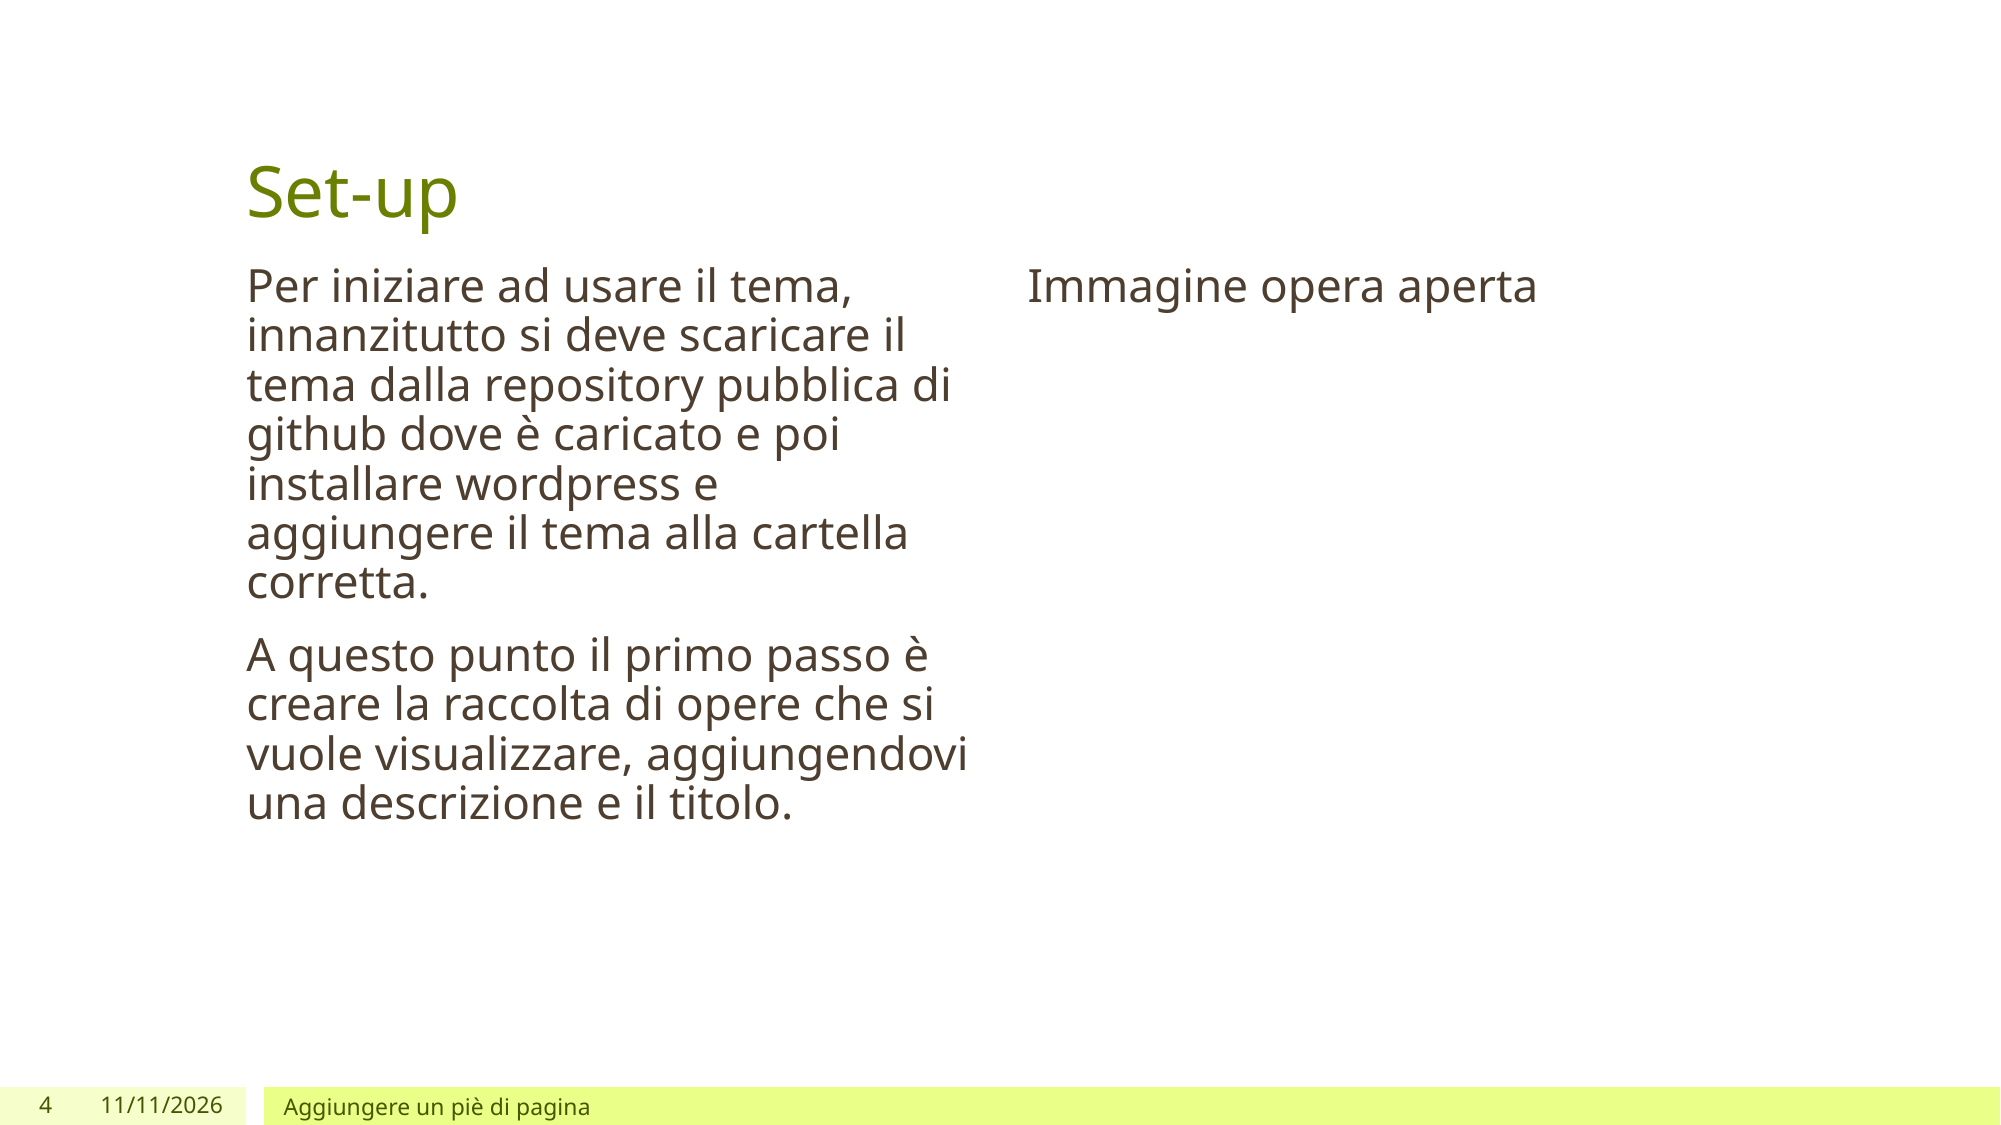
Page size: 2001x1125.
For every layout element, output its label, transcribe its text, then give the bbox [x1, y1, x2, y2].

list Per iniziare ad usare il tema, innanzitutto si deve scaricare il tema dalla repository pubblica di github dove è caricato e poi installare wordpress e aggiungere il tema alla cartella corretta. A questo punto il primo passo è creare la raccolta di opere che si vuole visualizzare, aggiungendovi una descrizione e il titolo. [231, 255, 988, 1014]
title Set-up [231, 45, 1769, 240]
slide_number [74, 1087, 239, 1125]
list Immagine opera aperta [1012, 255, 1769, 1014]
slide_number 4 [0, 1087, 68, 1125]
footer Aggiungere un piè di pagina [268, 1087, 1769, 1125]
